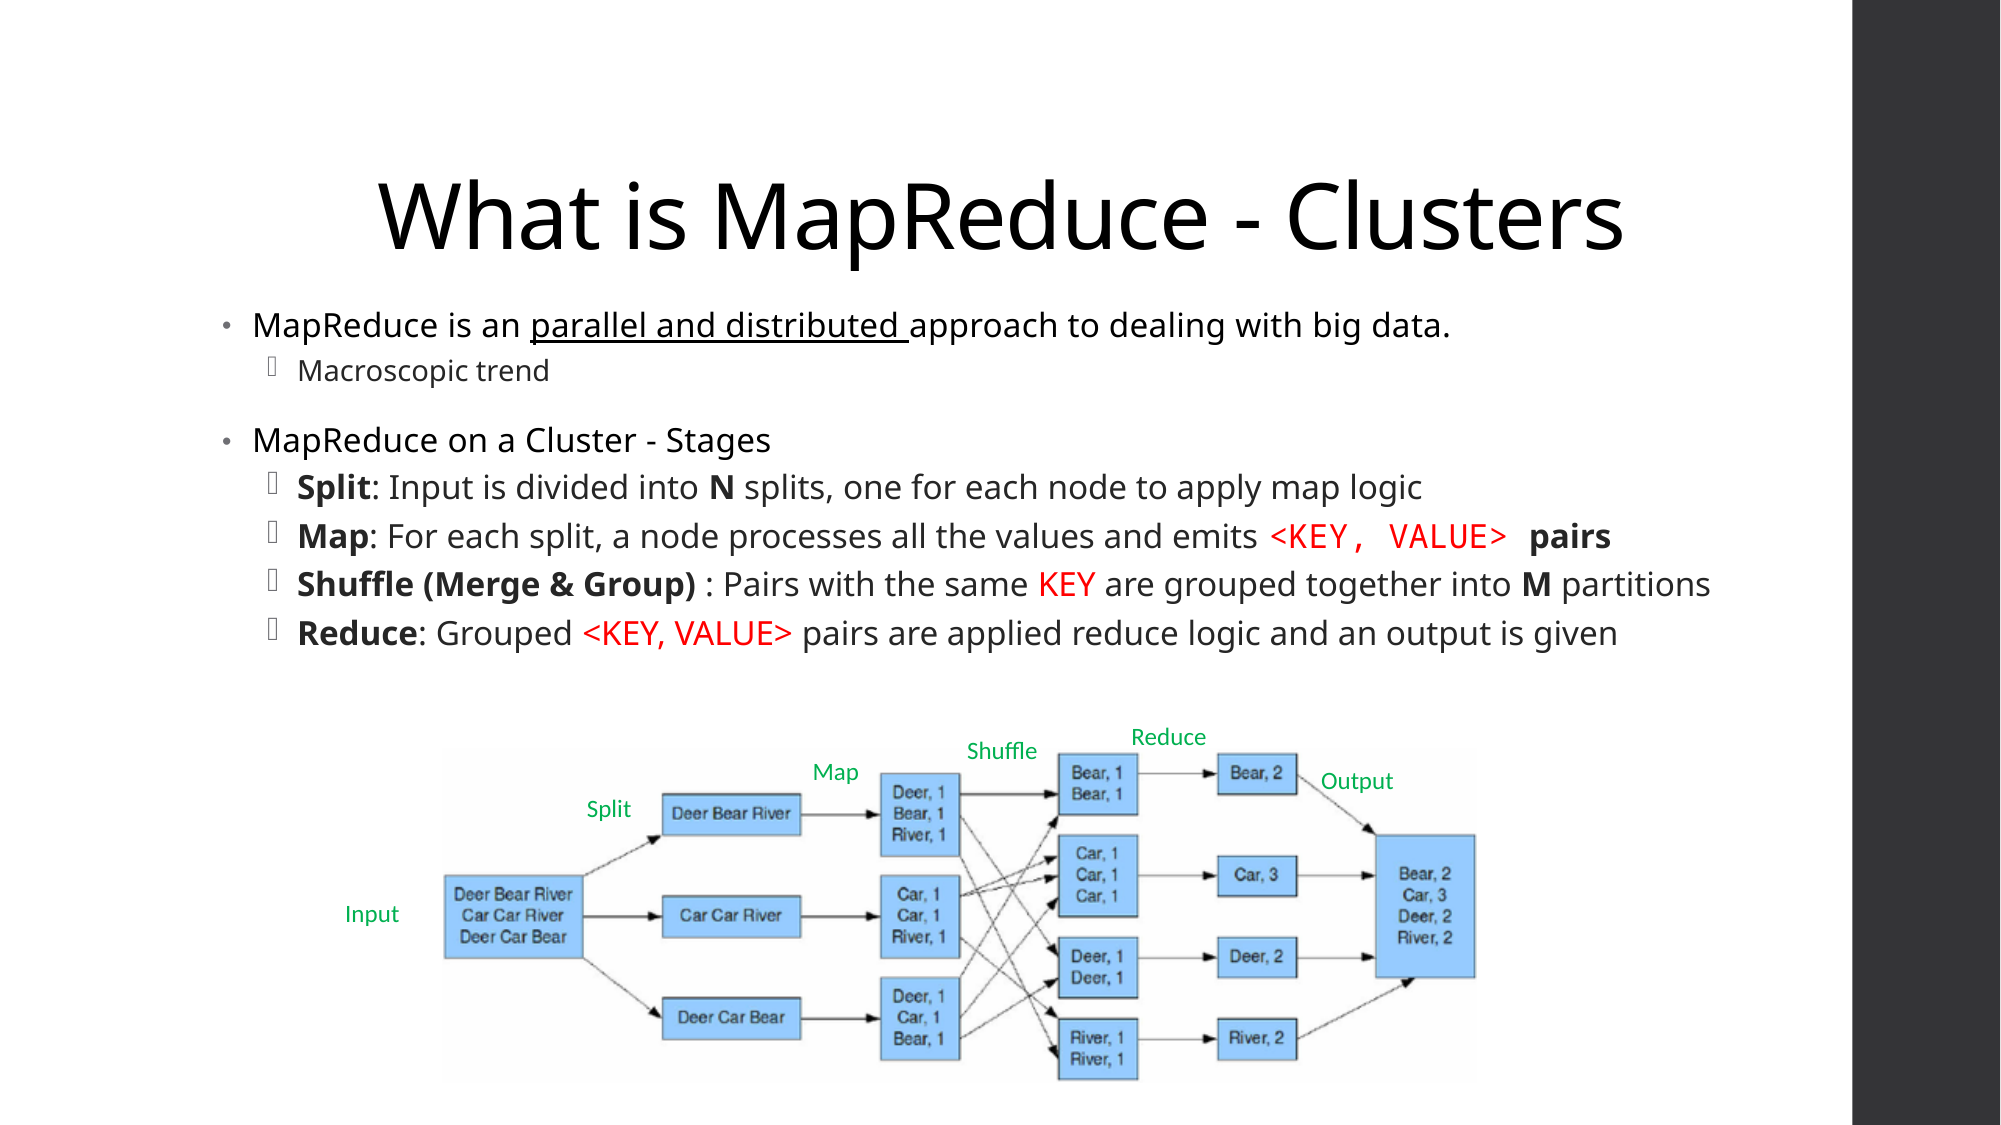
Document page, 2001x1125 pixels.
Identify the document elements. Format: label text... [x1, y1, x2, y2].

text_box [302, 712, 1477, 1083]
title What is MapReduce - Clusters [206, 60, 1797, 278]
list MapReduce is an parallel and distributed approach to dealing with big data. Macroscopic trend MapReduce on a Cluster - Stages Split: Input is divided into N splits, one for each node to apply map logic Map: For each split, a node processes all the values and emits <KEY, VALUE> pairs Shuffle (Merge & Group) : Pairs with the same KEY are grouped together into M partitions Reduce: Grouped <KEY, VALUE> pairs are applied reduce logic and an output is given [206, 299, 1735, 713]
